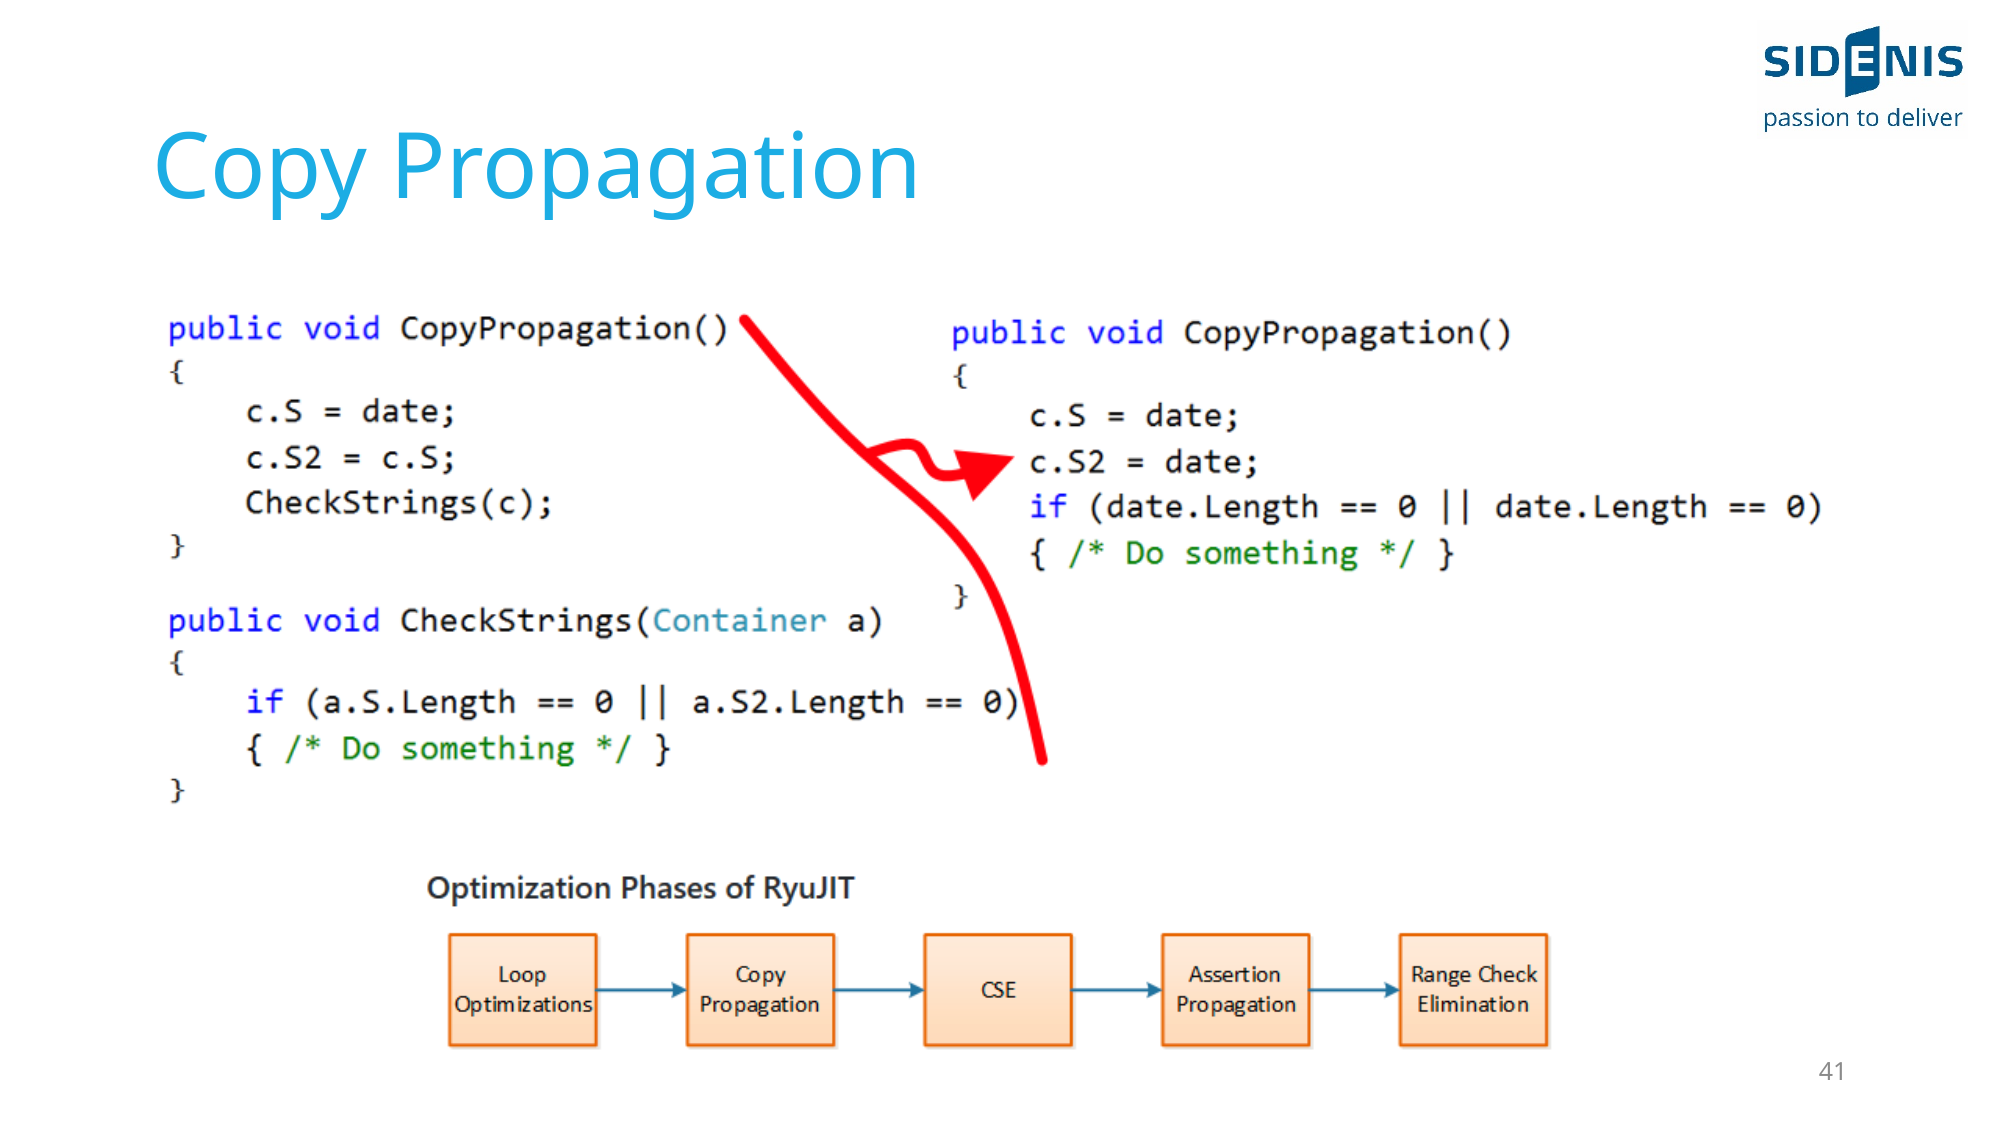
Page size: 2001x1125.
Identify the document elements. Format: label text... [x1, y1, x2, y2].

picture [147, 298, 1839, 823]
picture [1757, 20, 1968, 139]
title Copy Propagation [137, 59, 1863, 278]
slide_number 41 [1412, 1042, 1863, 1103]
picture [408, 861, 1578, 1075]
